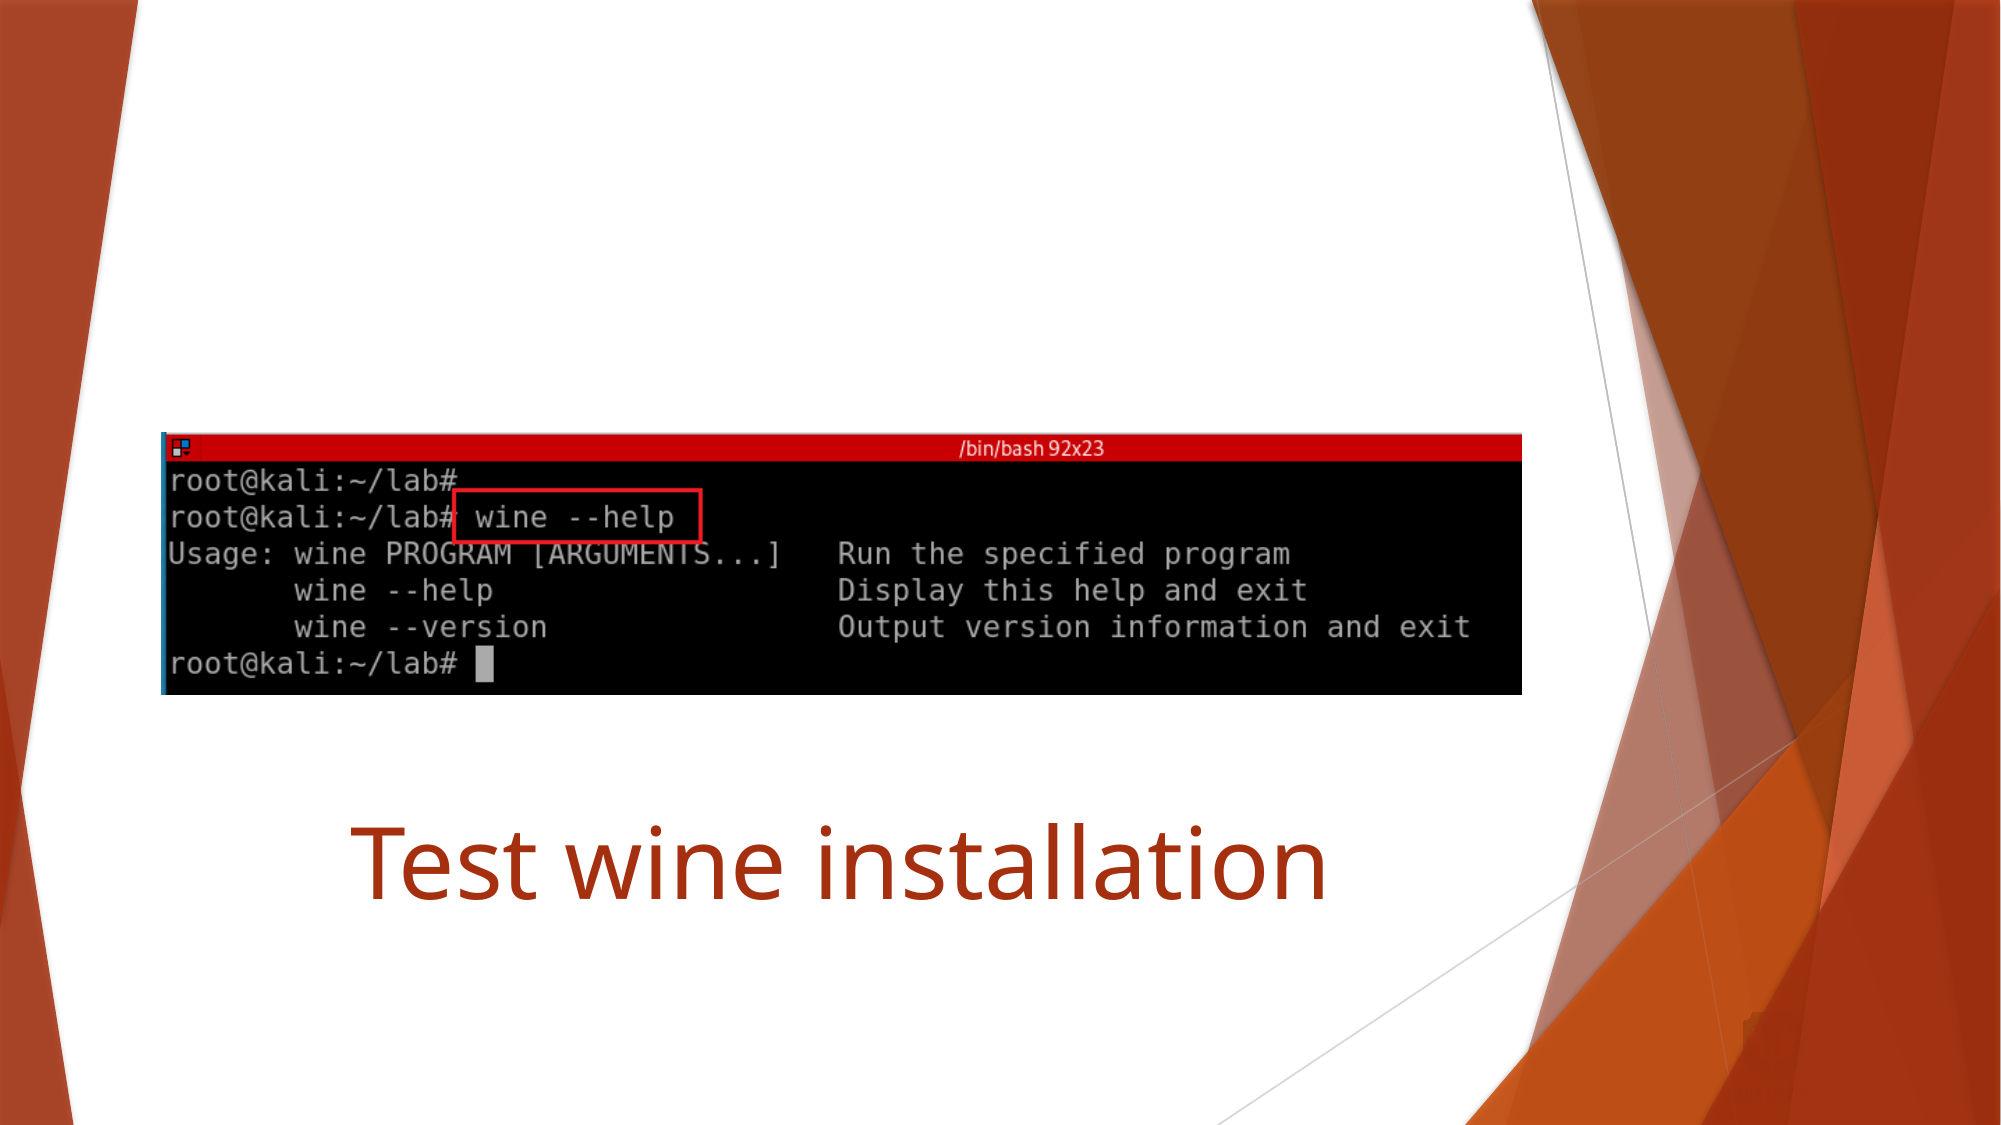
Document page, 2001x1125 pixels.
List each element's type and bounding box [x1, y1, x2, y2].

text_box [0, 0, 2000, 1125]
picture [161, 432, 1522, 695]
